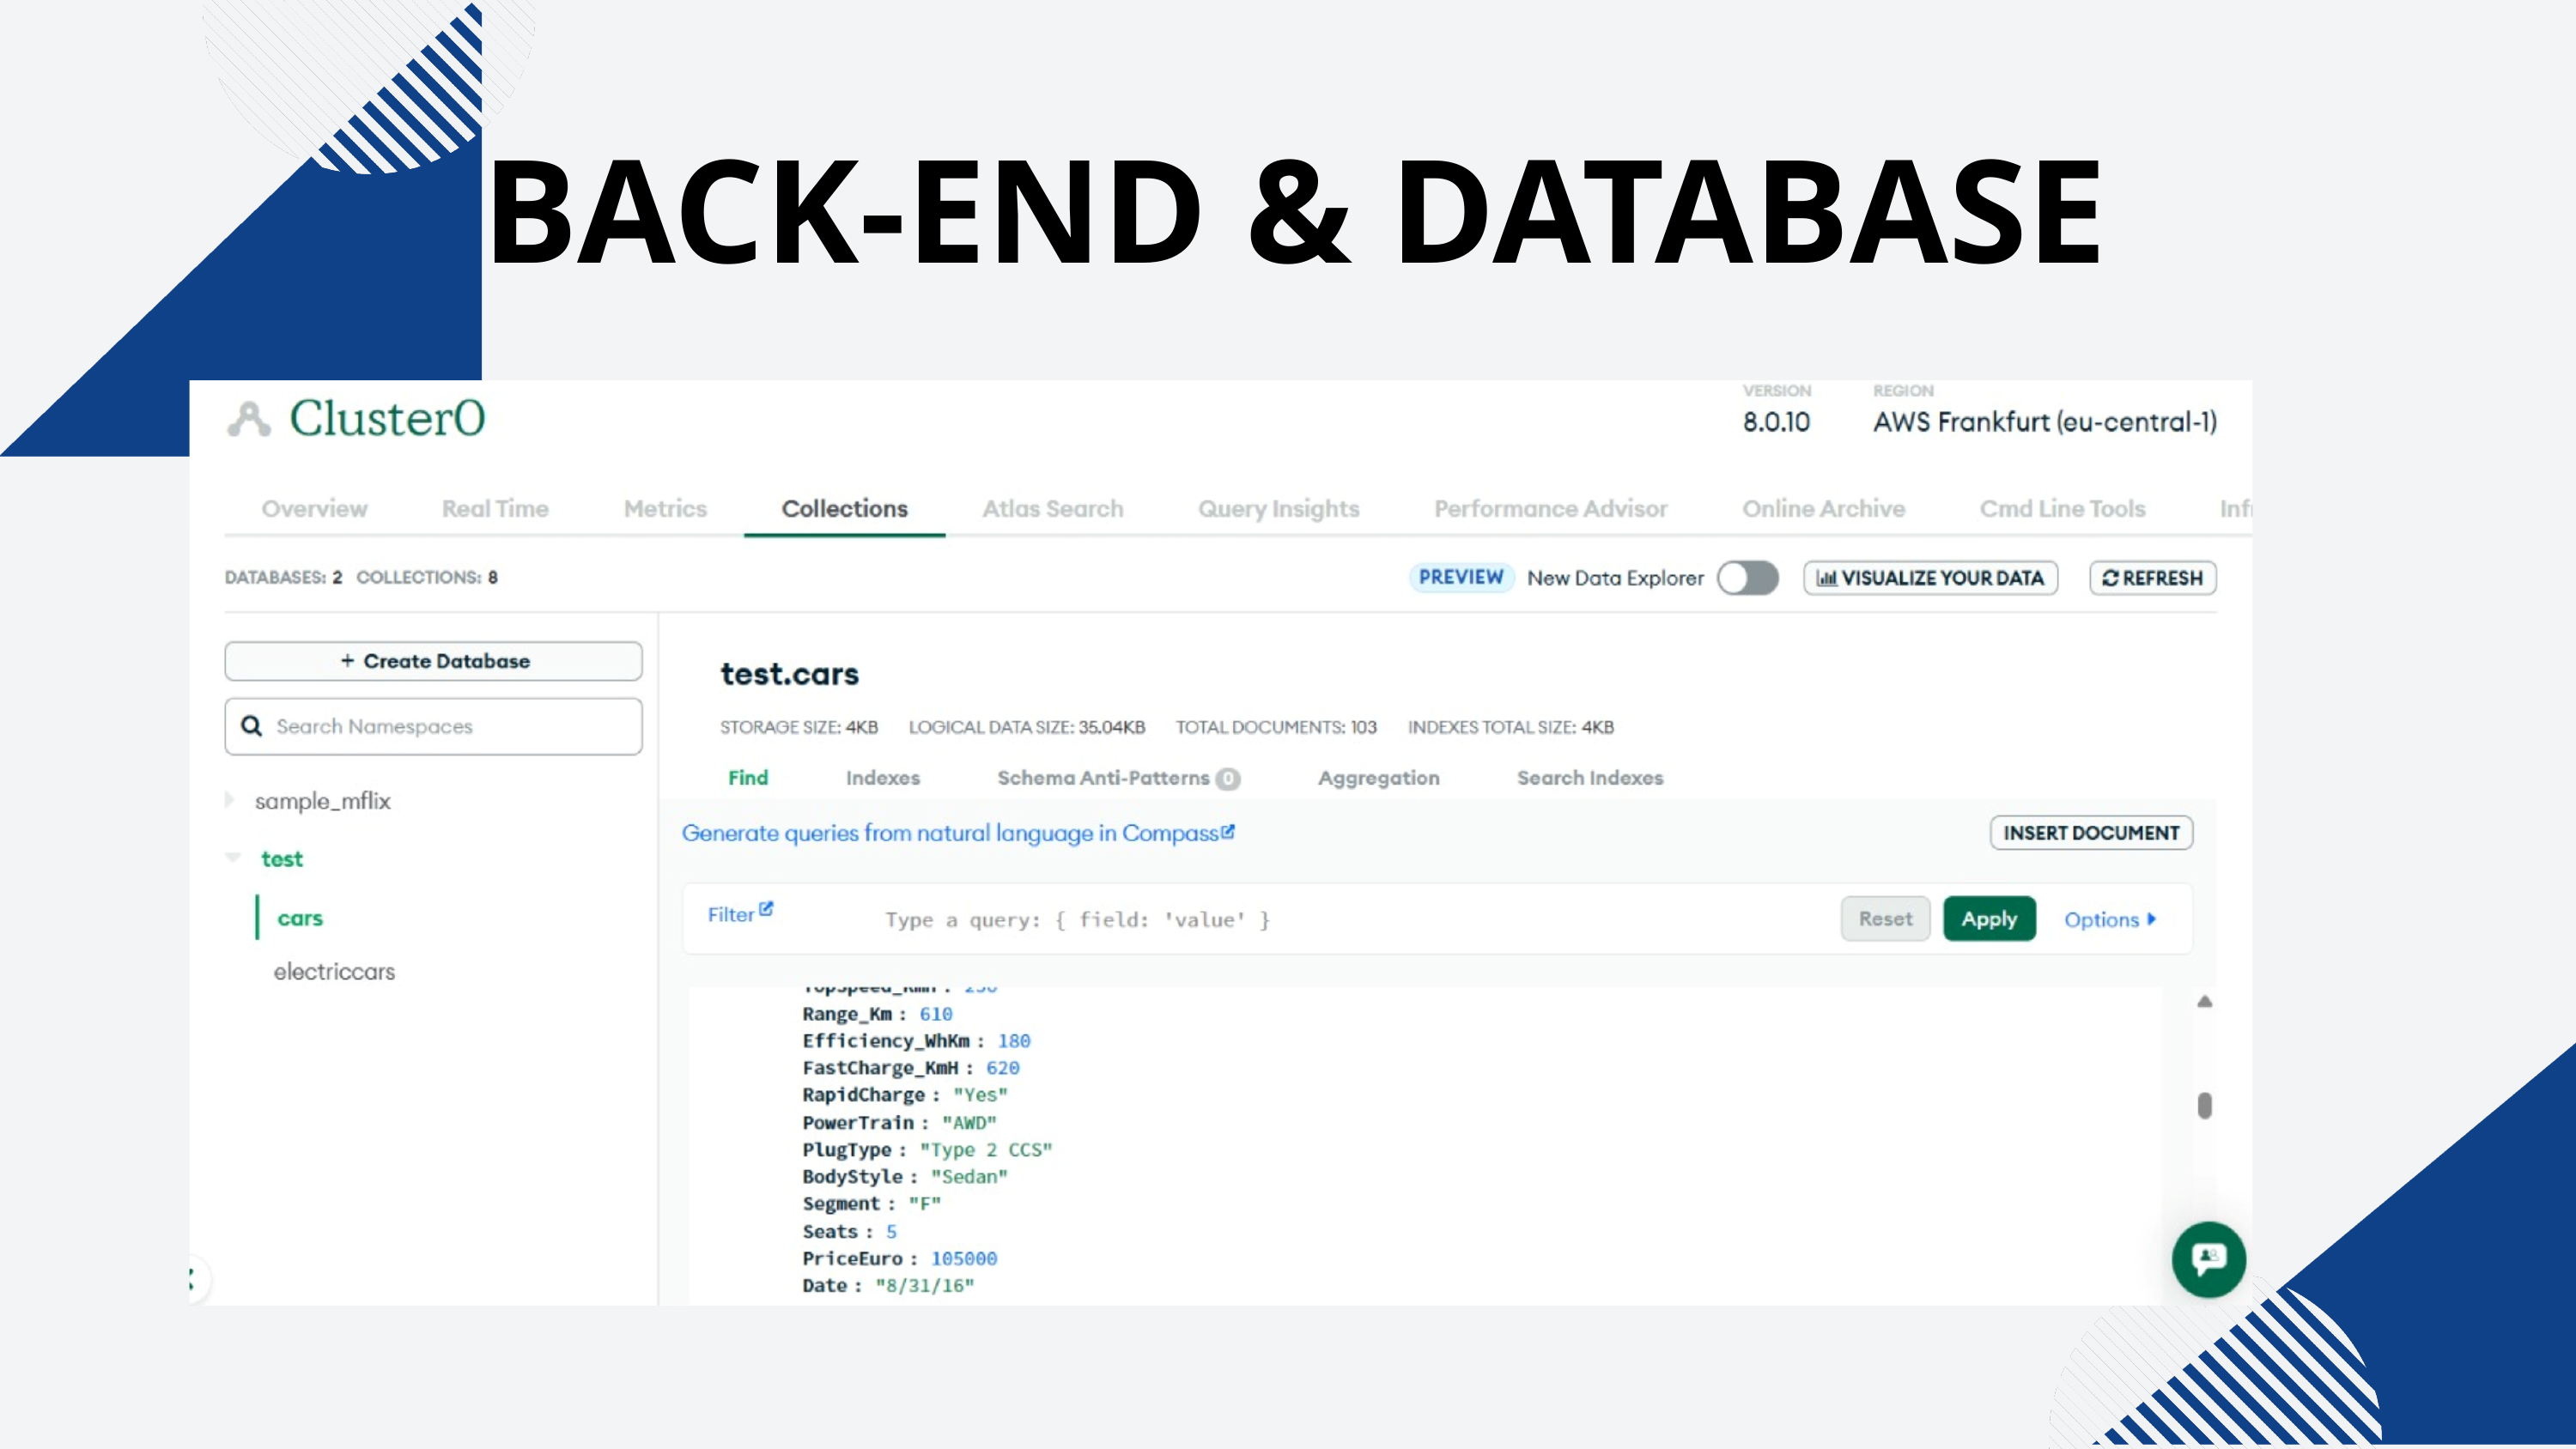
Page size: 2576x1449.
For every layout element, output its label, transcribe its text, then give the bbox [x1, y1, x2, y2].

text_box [2048, 1042, 2576, 1449]
picture [189, 380, 2253, 1306]
text_box BACK-END & DATABASE [540, 149, 2291, 293]
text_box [0, 0, 537, 457]
